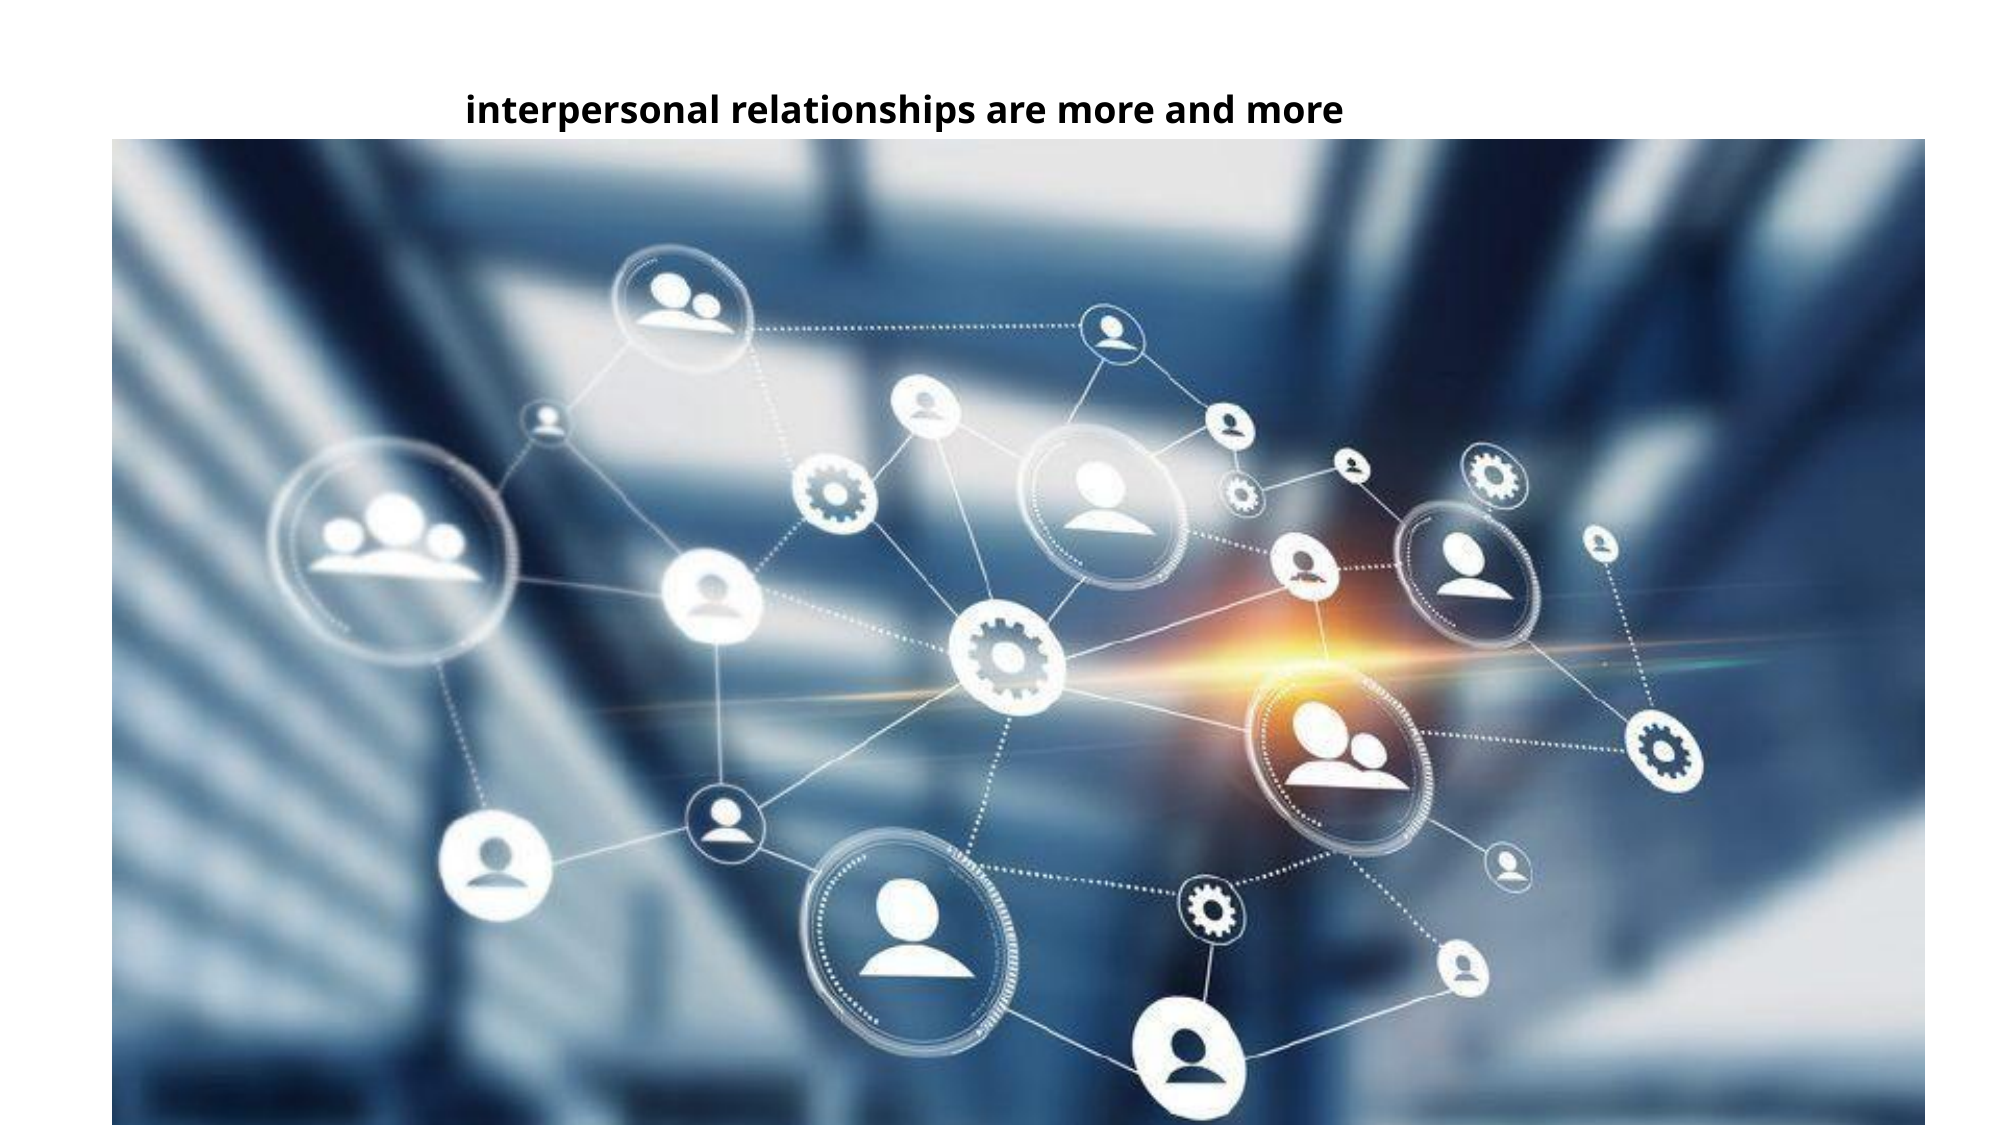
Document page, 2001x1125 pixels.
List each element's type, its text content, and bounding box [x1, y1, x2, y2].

text_box interpersonal relationships are more and more important [440, 78, 1479, 139]
picture [111, 139, 1925, 1125]
